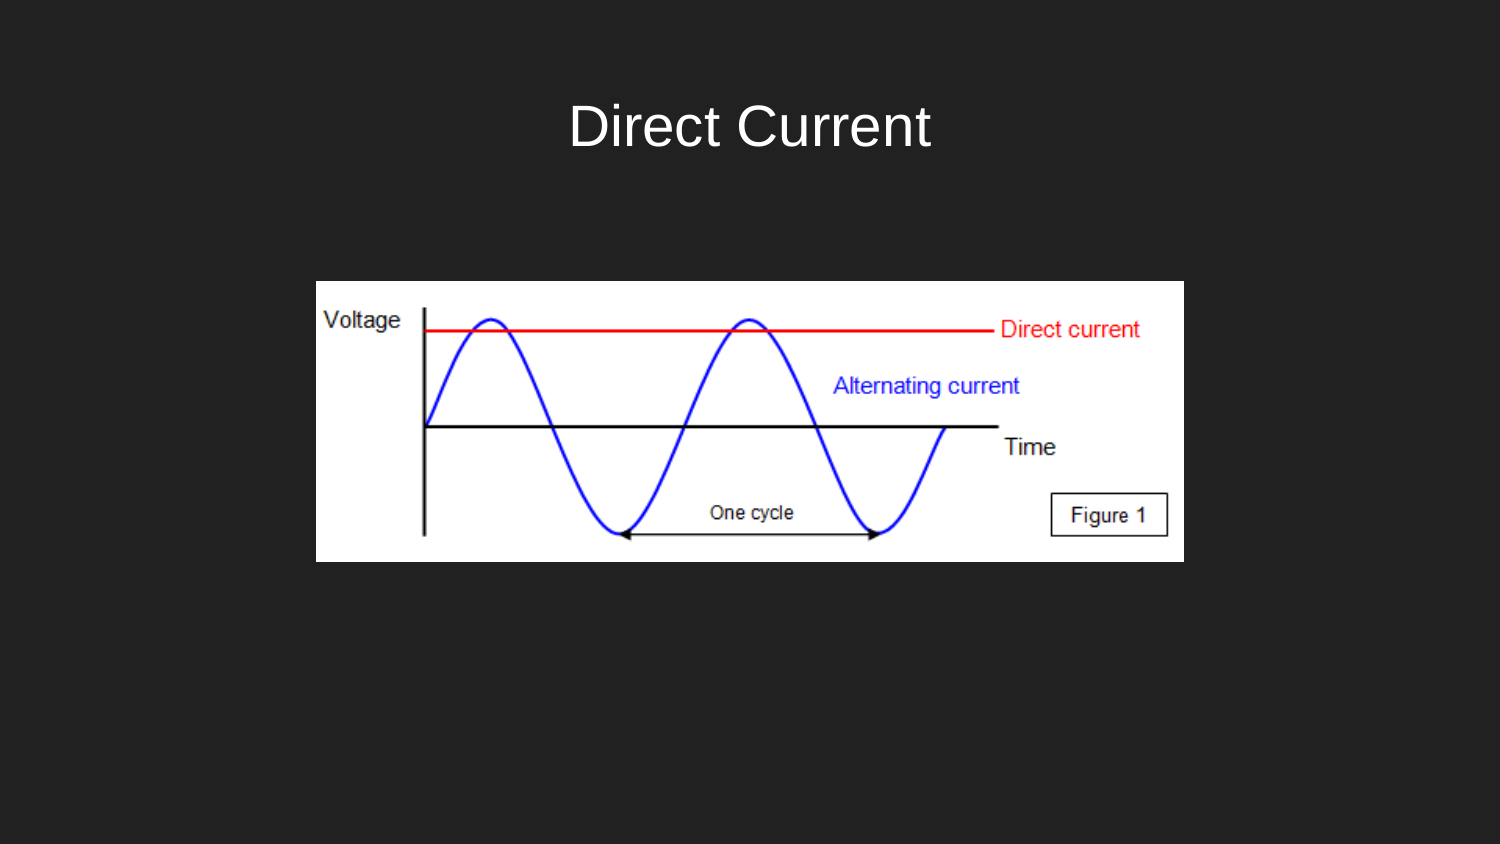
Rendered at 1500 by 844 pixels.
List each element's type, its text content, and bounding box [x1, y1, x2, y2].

picture [316, 281, 1184, 562]
title Direct Current [51, 72, 1449, 167]
